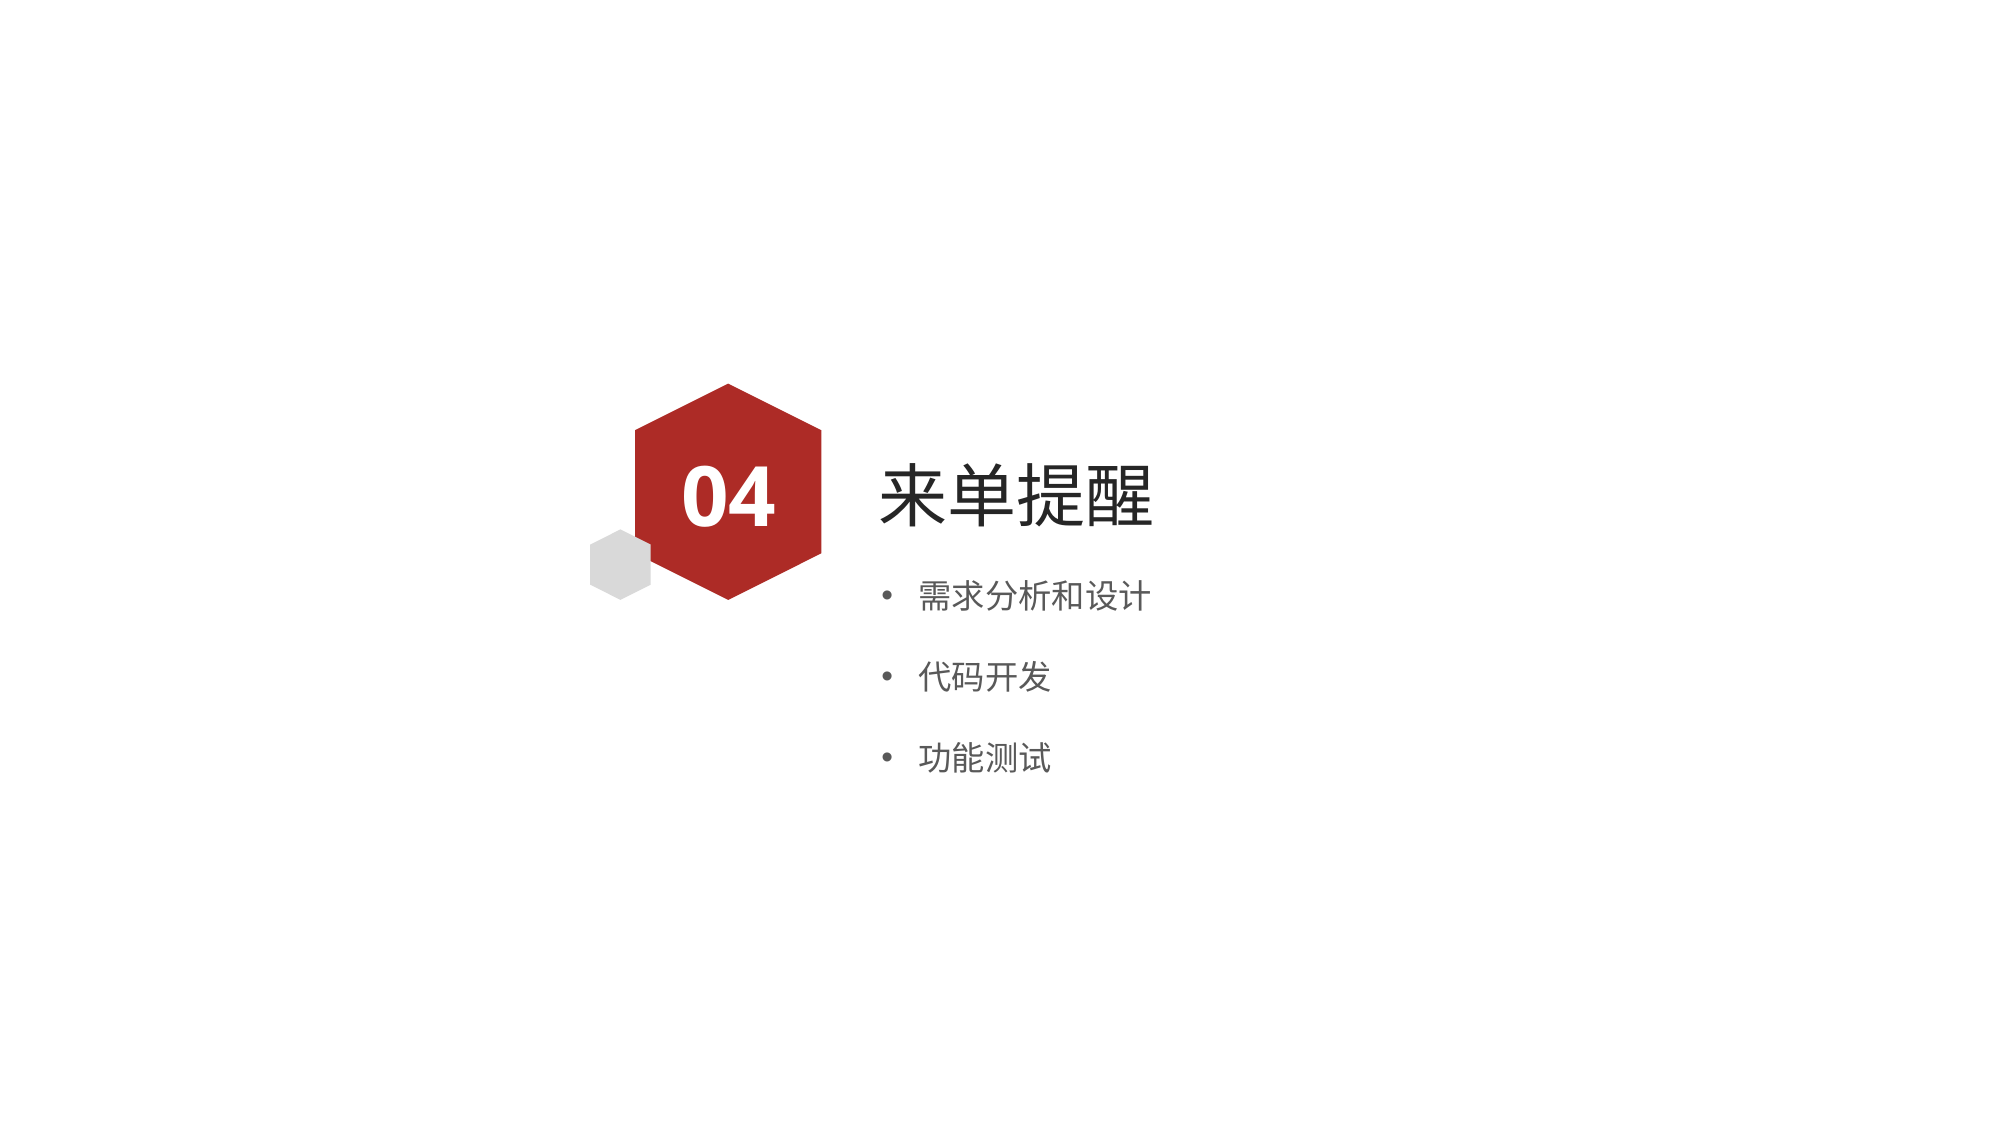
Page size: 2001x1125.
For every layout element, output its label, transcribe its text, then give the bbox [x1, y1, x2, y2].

list 04 [636, 404, 822, 594]
list 需求分析和设计 代码开发 功能测试 [866, 548, 1764, 893]
title 来单提醒 [863, 454, 1637, 545]
